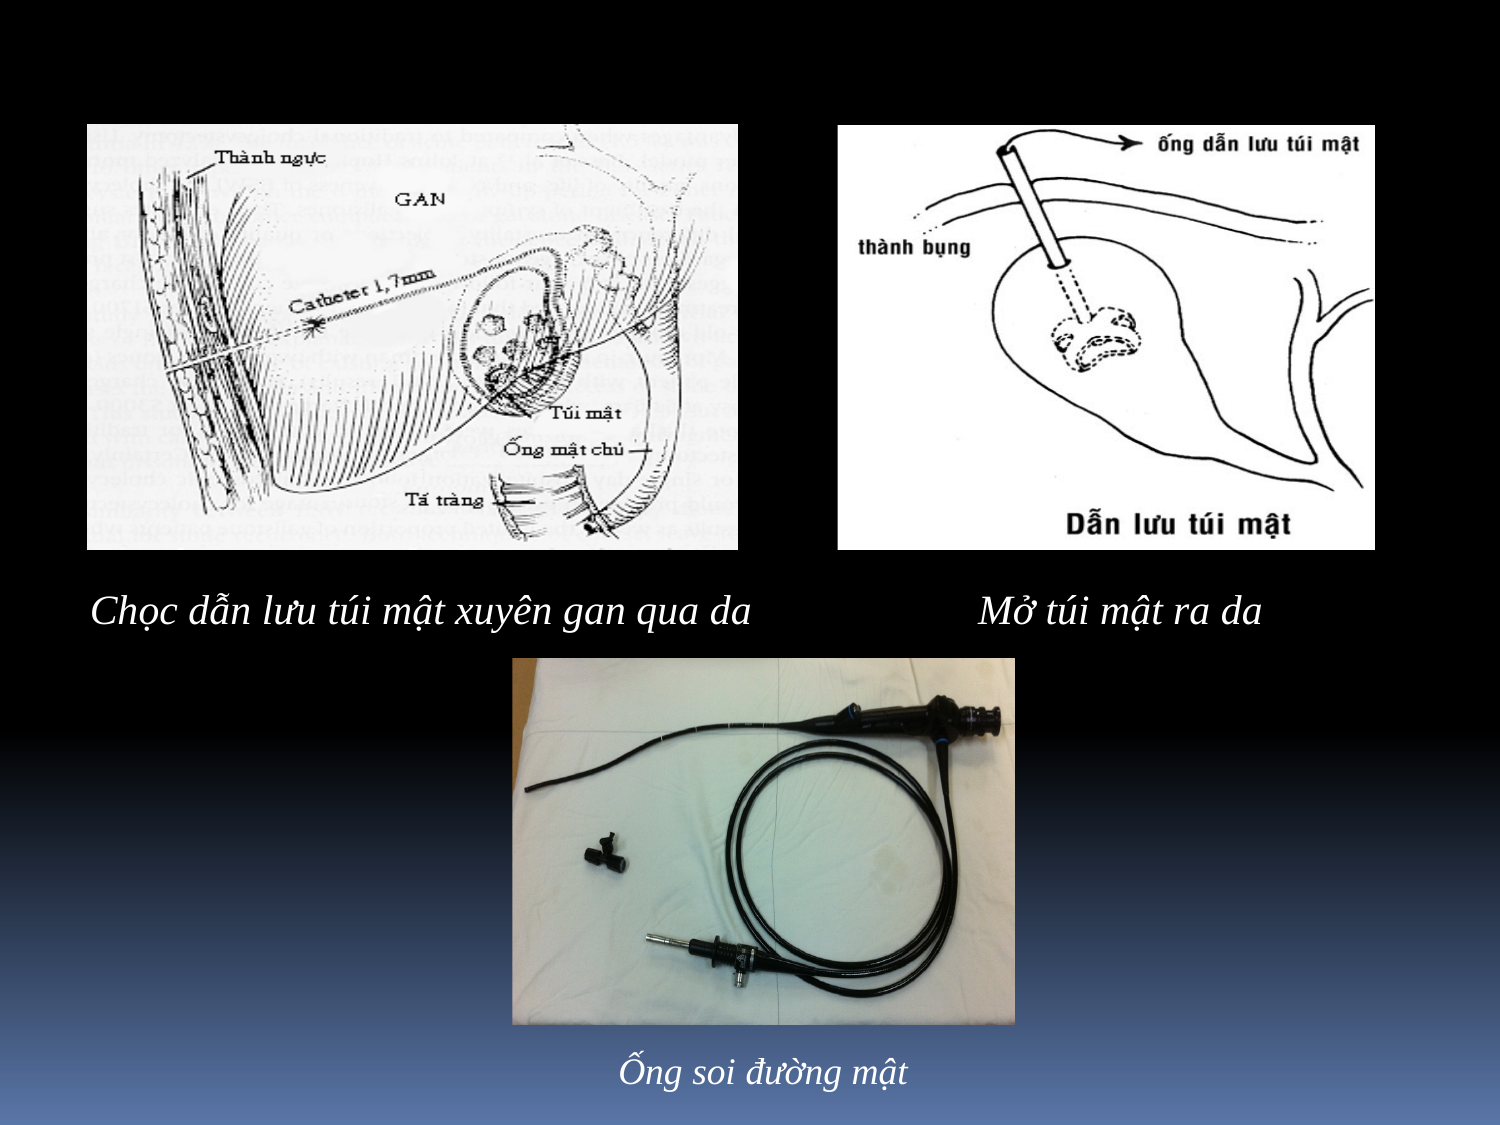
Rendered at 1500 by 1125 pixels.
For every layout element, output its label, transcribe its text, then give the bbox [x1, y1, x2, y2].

text_box Mở túi mật ra da [963, 575, 1290, 640]
picture [87, 124, 738, 551]
picture [511, 657, 1026, 1025]
picture [836, 124, 1376, 551]
text_box Chọc dẫn lưu túi mật xuyên gan qua da [75, 575, 803, 640]
text_box Ống soi đường mật [603, 1039, 934, 1100]
